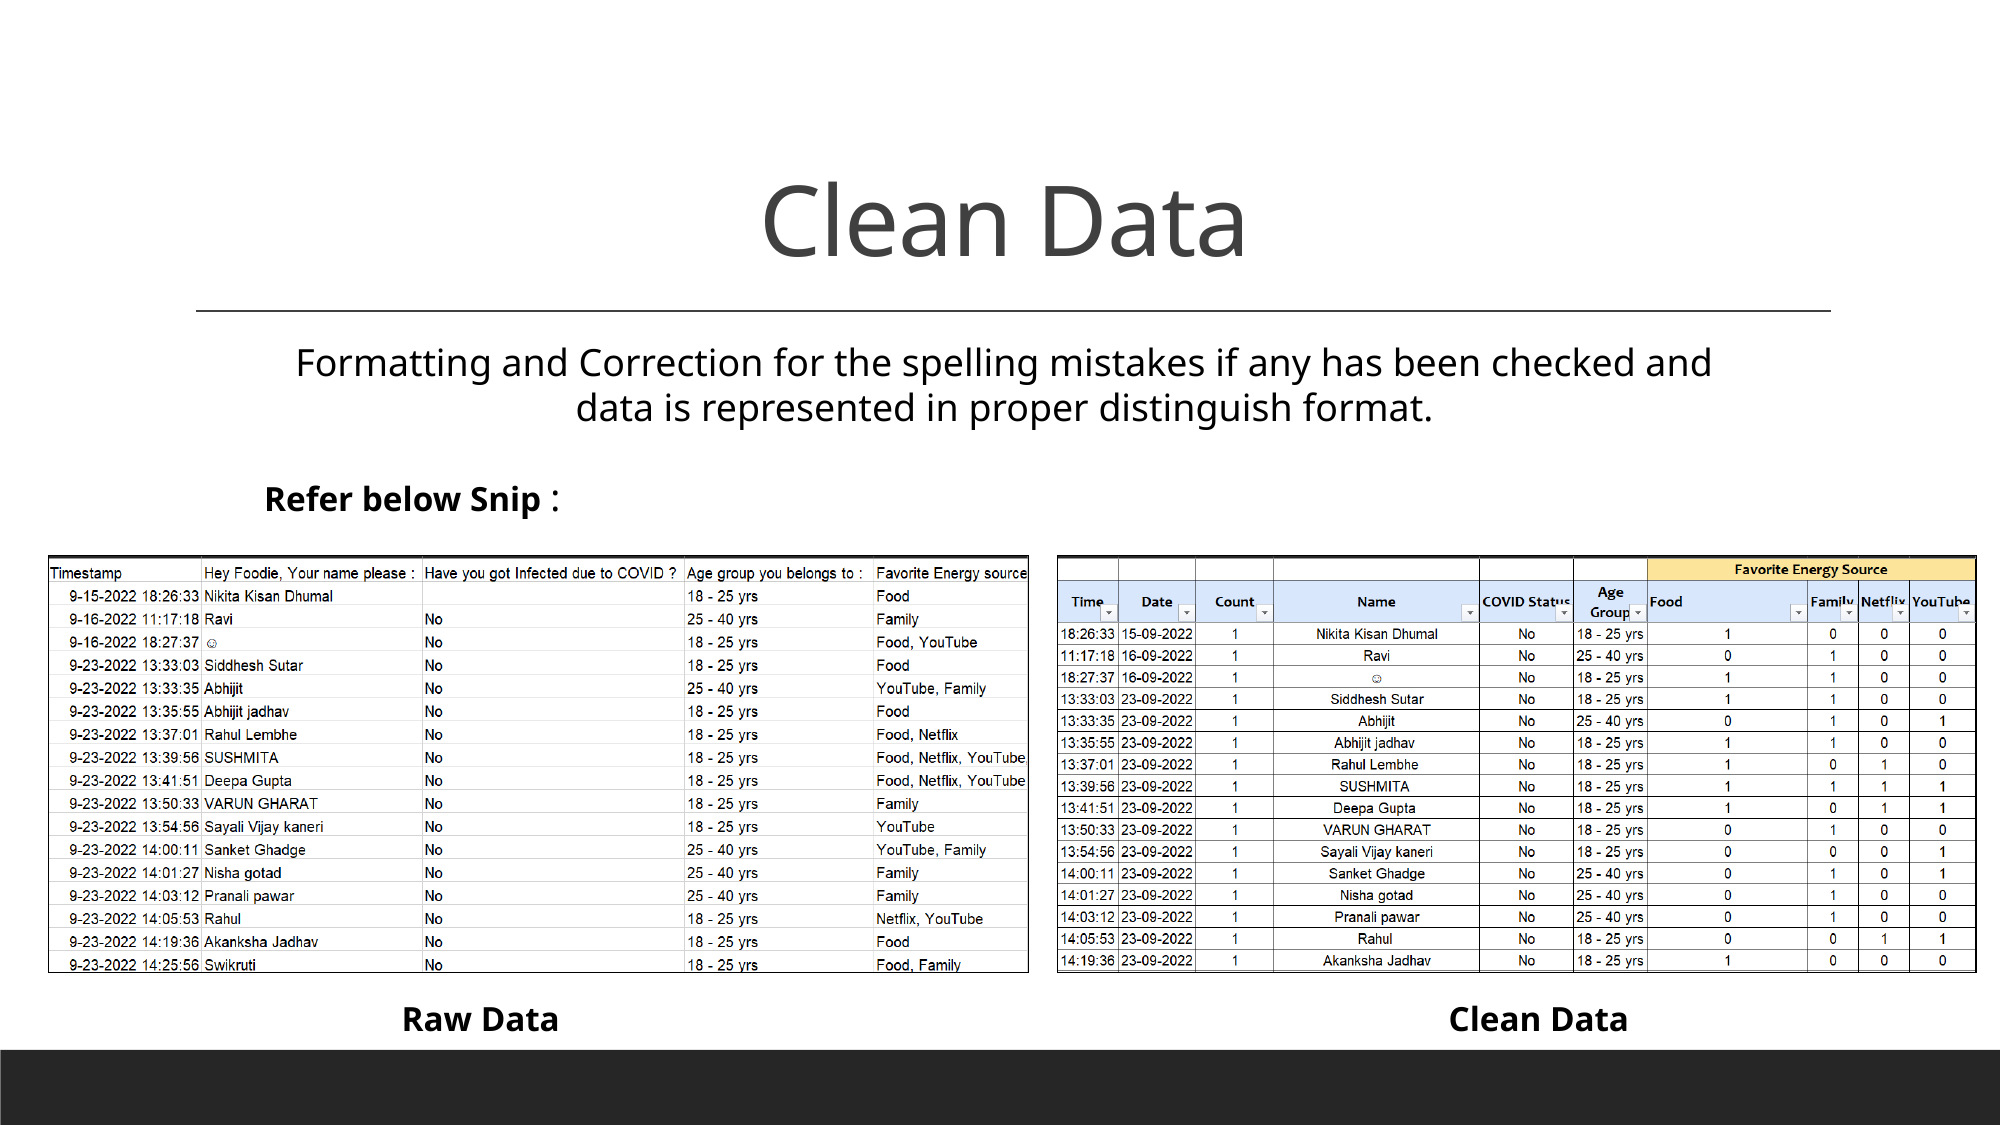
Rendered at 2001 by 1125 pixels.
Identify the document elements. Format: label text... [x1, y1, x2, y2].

text_box Clean Data [1365, 991, 1713, 1046]
title Clean Data [180, 47, 1830, 285]
text_box Formatting and Correction for the spelling mistakes if any has been checked and data is represented in proper distinguish format. Refer below Snip : [249, 331, 1761, 527]
picture [1057, 554, 1978, 973]
text_box Raw Data [307, 991, 655, 1046]
picture [47, 554, 1029, 973]
